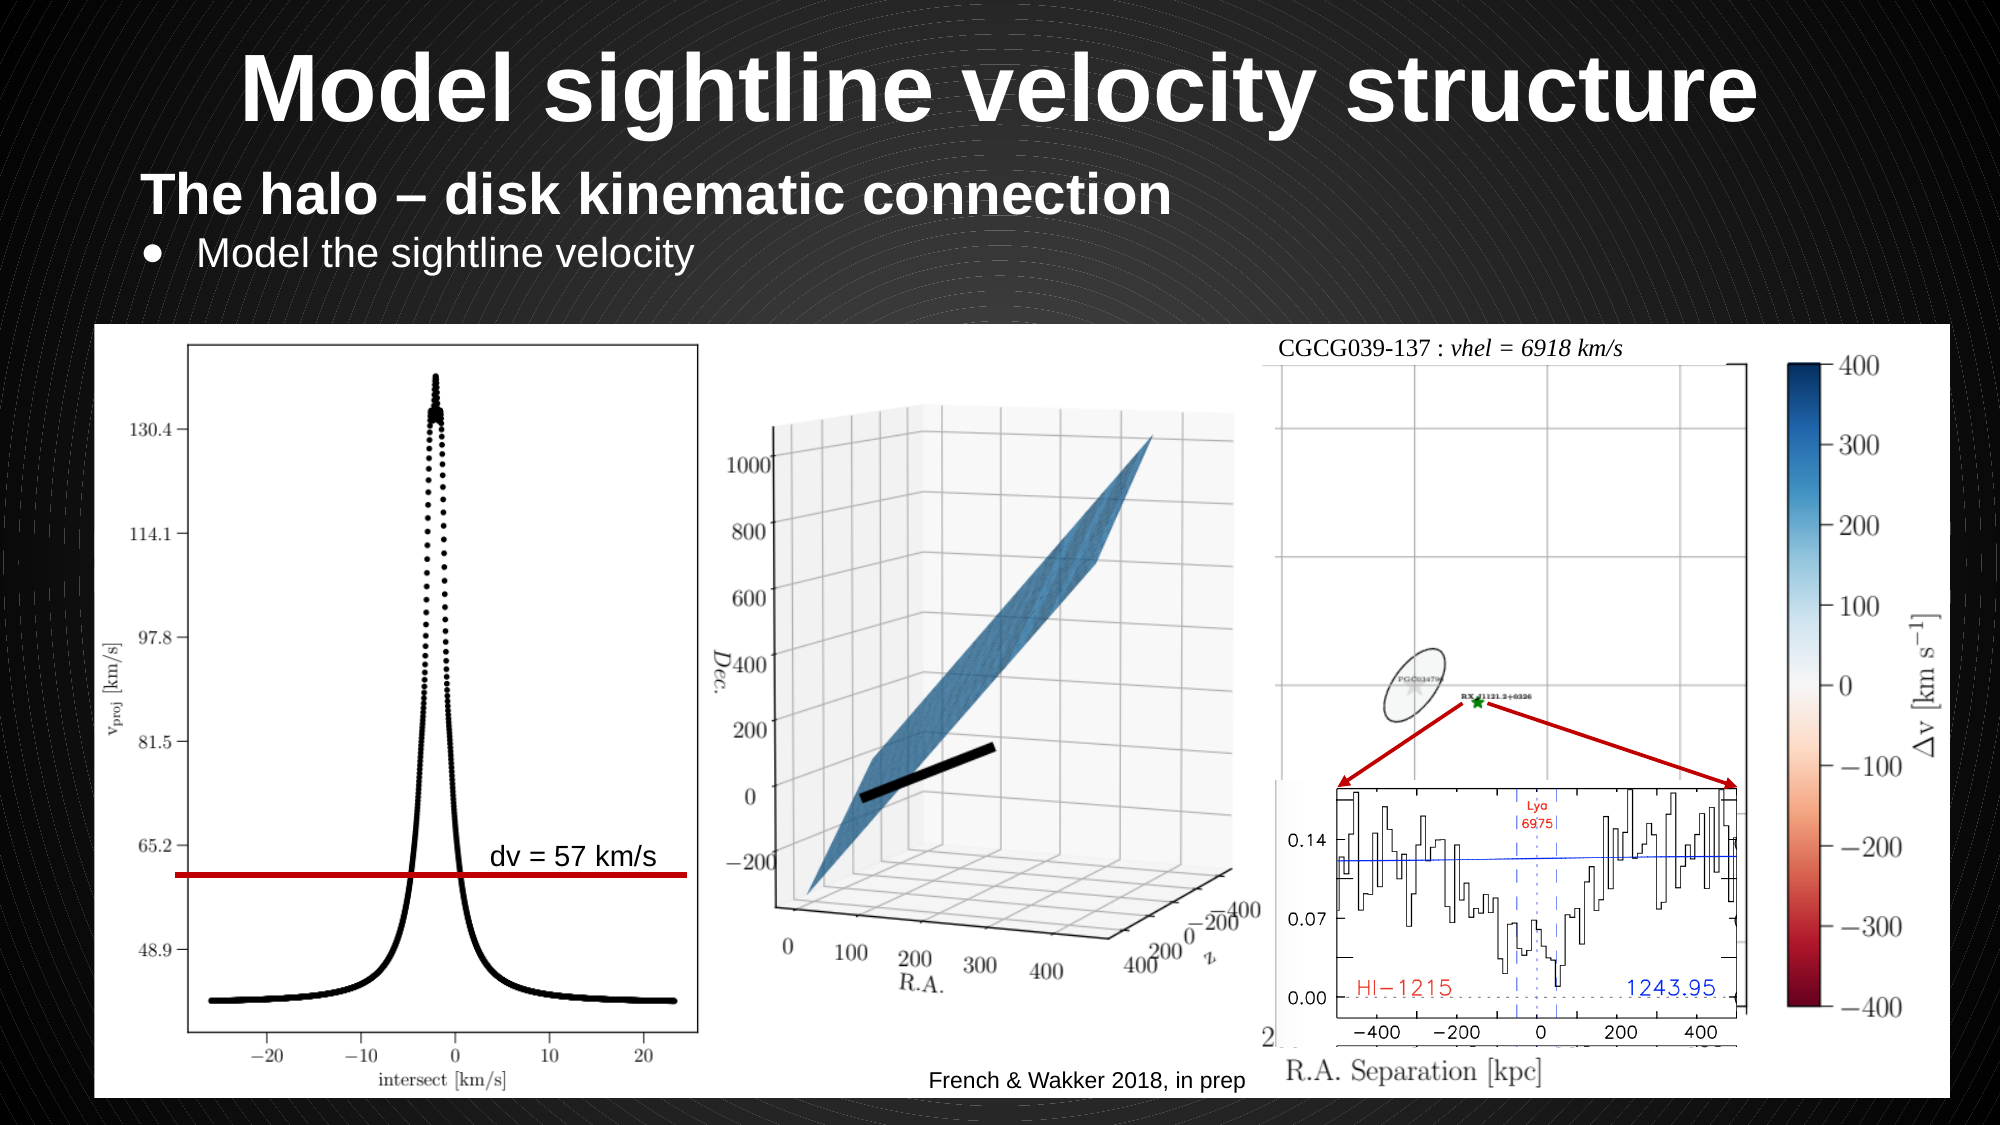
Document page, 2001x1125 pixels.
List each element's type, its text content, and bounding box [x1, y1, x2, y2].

picture [94, 324, 1951, 1098]
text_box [1487, 702, 1738, 788]
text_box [1337, 702, 1463, 788]
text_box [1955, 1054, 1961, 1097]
list The halo – disk kinematic connection Model the sightline velocity [125, 141, 1876, 300]
text_box Model sightline velocity structure [224, 18, 1776, 149]
